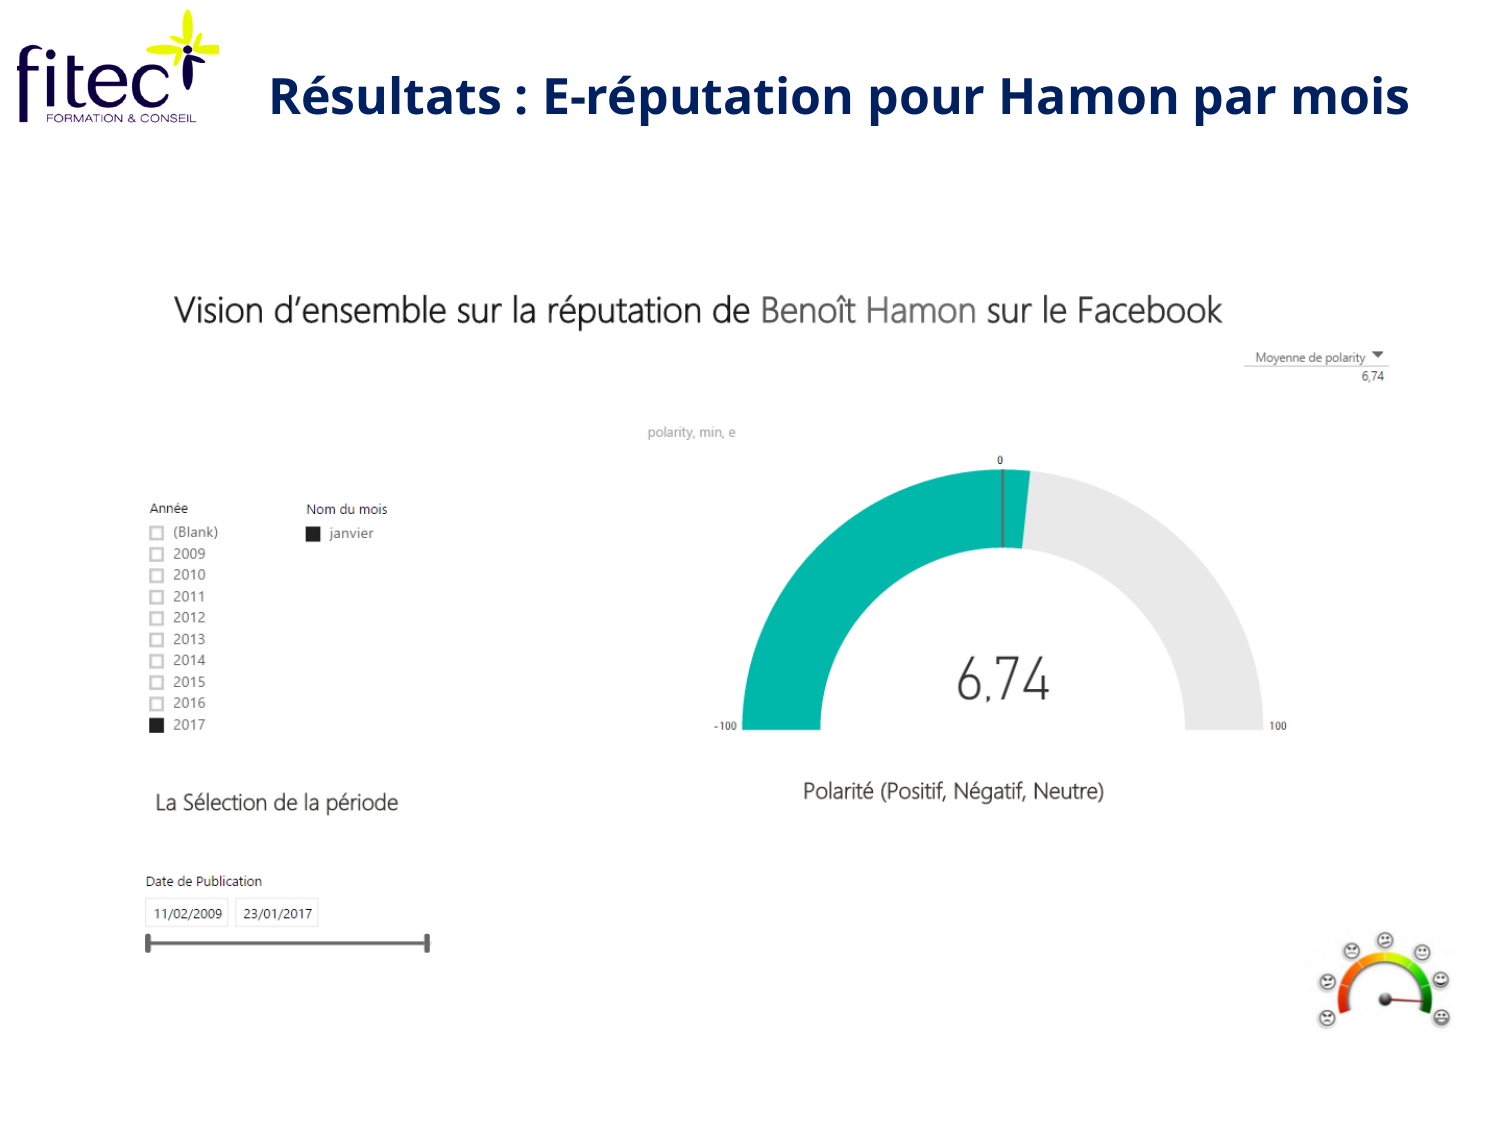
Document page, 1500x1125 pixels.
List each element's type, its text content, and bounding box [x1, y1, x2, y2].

picture [17, 0, 219, 162]
text_box Résultats : E-réputation pour Hamon par mois [253, 56, 1439, 132]
picture [46, 266, 1454, 1034]
